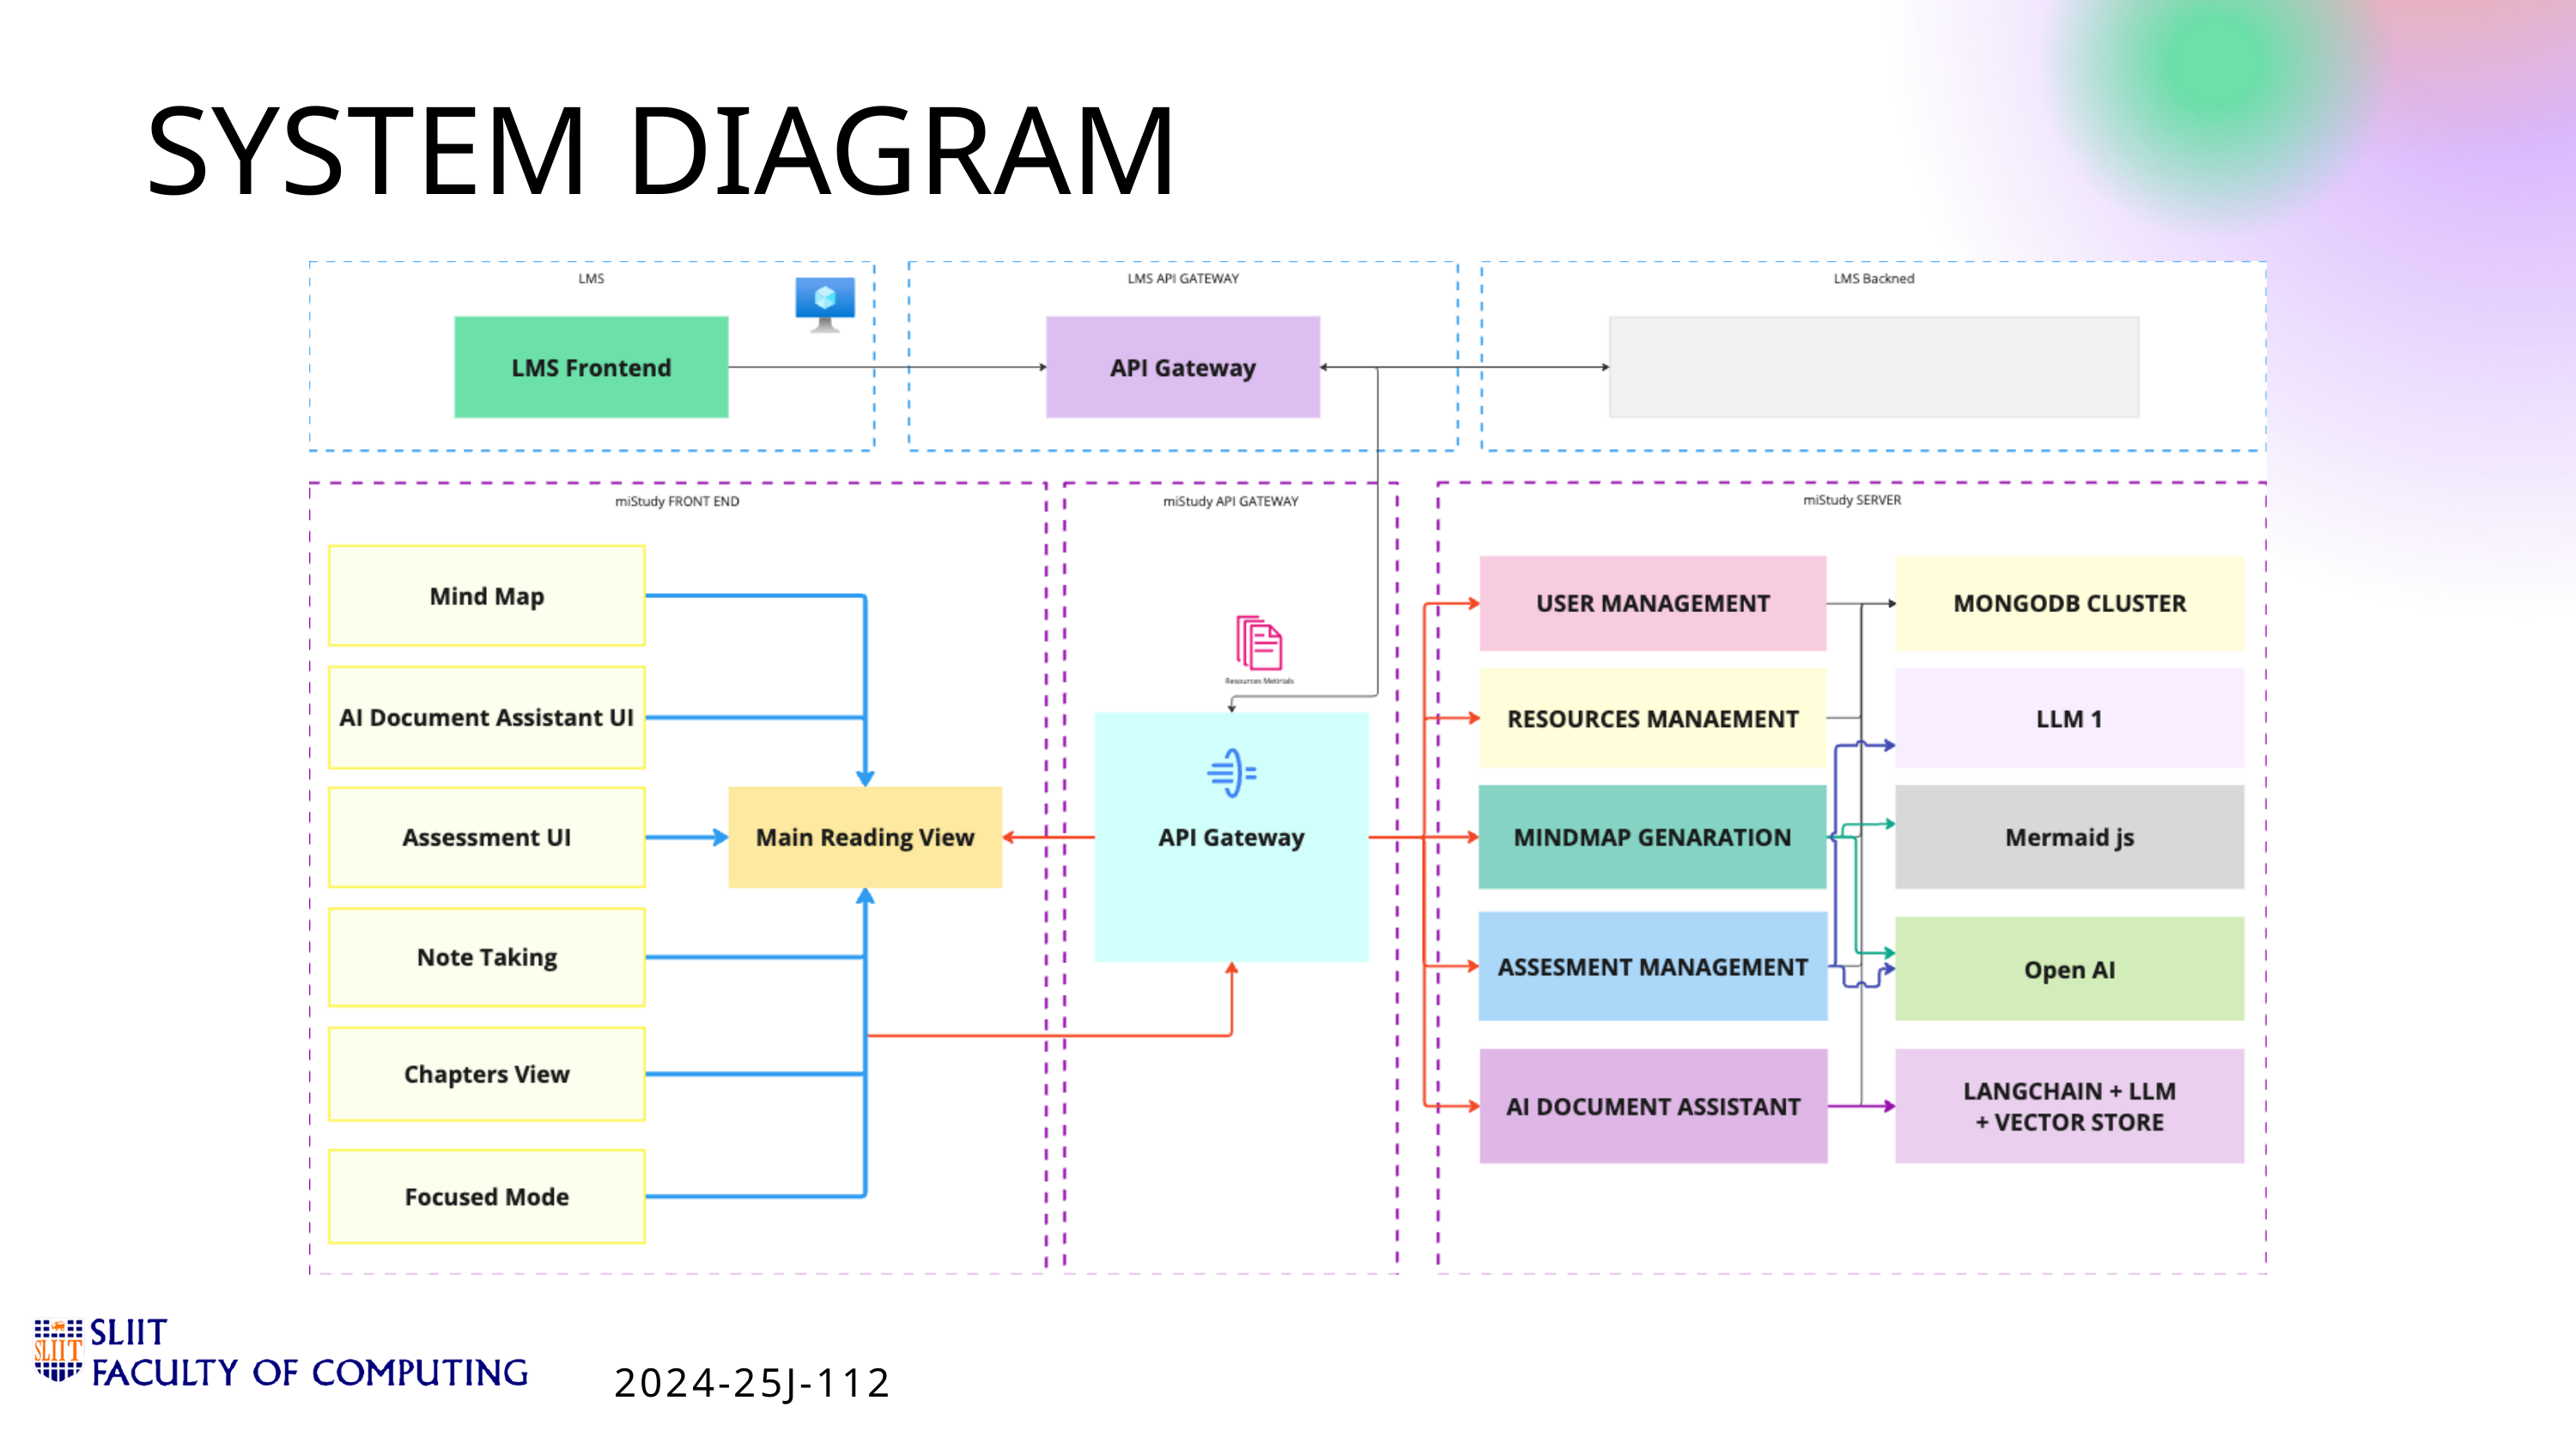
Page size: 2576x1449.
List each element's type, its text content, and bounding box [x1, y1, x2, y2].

text_box SYSTEM DIAGRAM [144, 72, 1518, 219]
text_box [309, 261, 2267, 1275]
text_box [1881, 0, 2576, 621]
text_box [0, 1303, 910, 1409]
